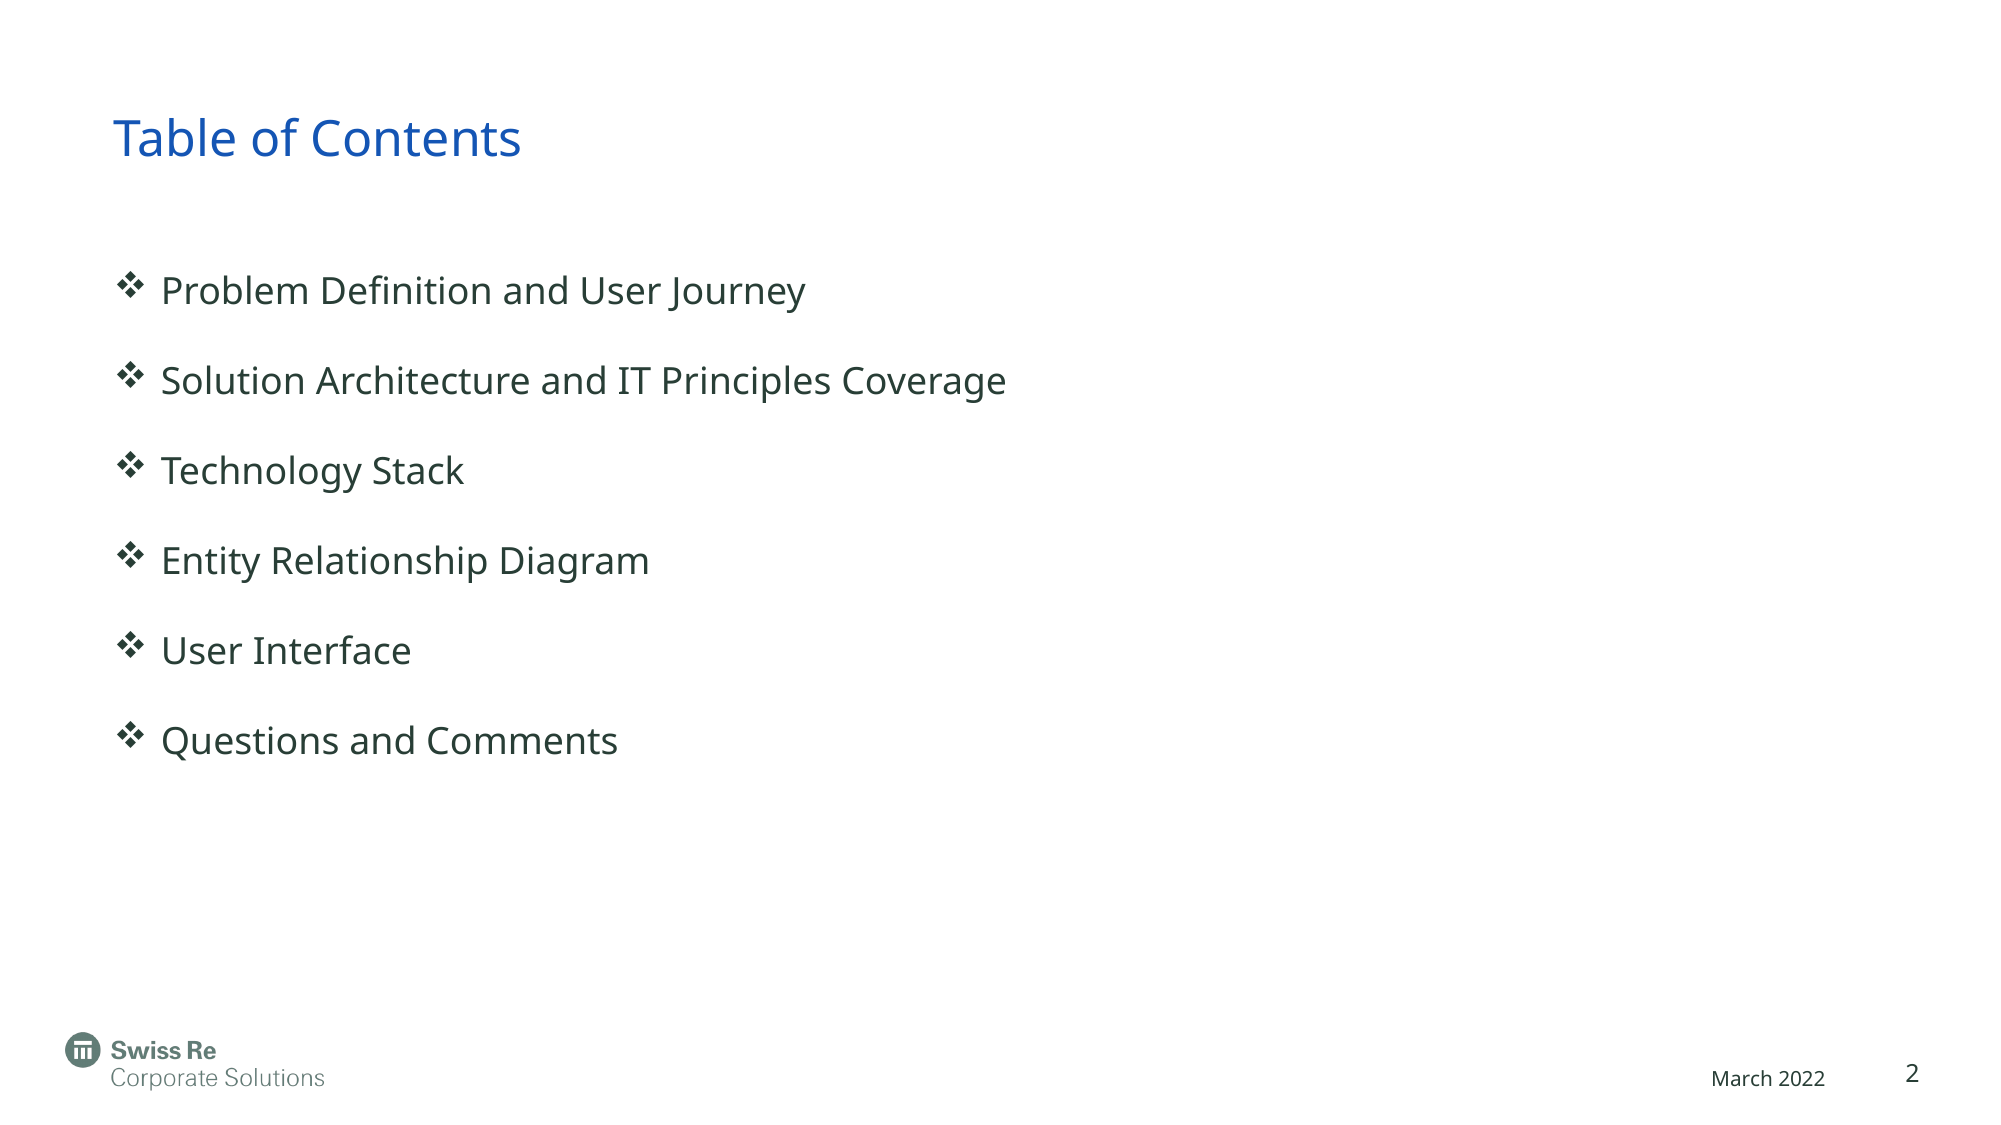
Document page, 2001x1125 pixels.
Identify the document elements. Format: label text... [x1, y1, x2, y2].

title Table of Contents [114, 113, 1922, 228]
slide_number 2 [1872, 1061, 1920, 1092]
picture [65, 1032, 325, 1091]
text_box Problem Definition and User Journey Solution Architecture and IT Principles Coverage Technology Stack Entity Relationship Diagram User Interface Questions and Comments [113, 267, 1105, 763]
